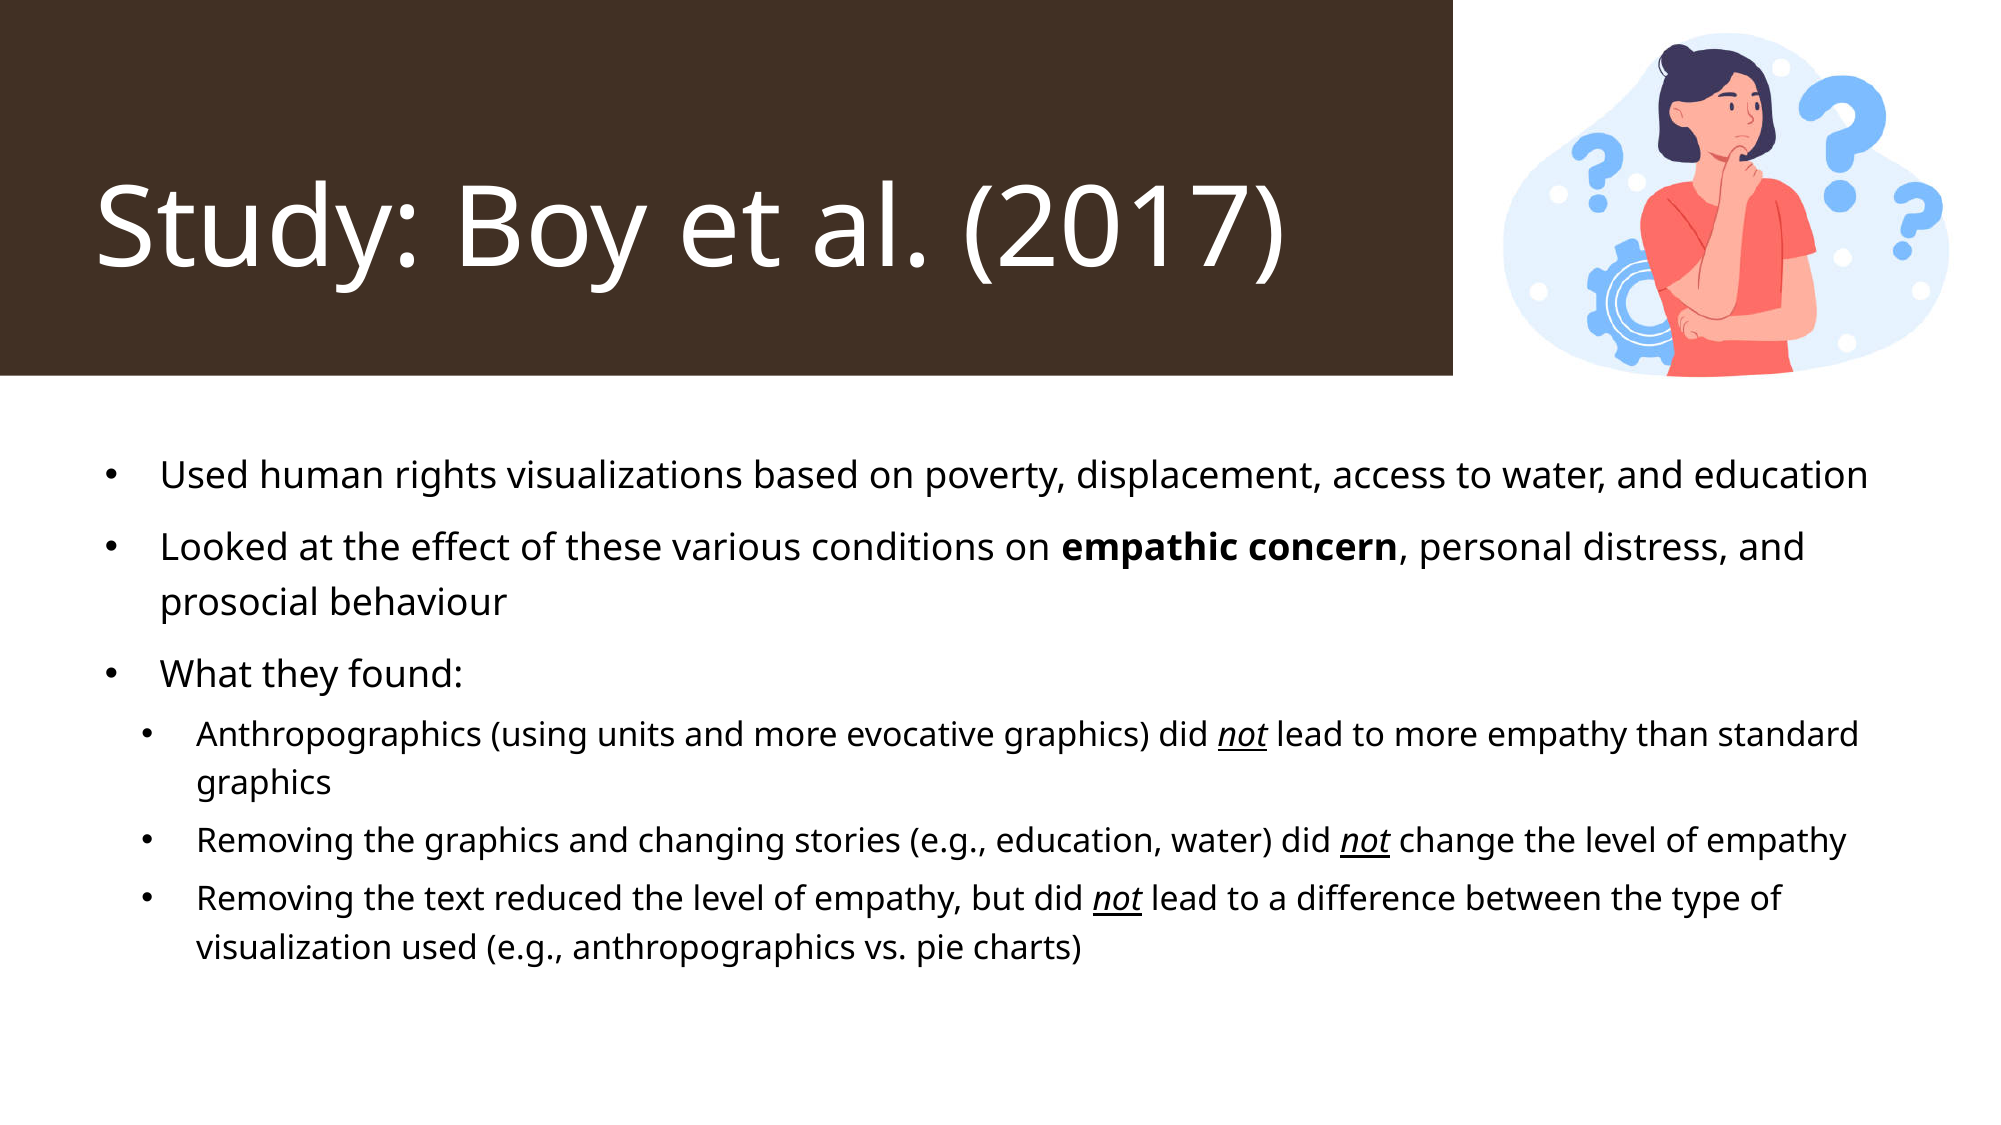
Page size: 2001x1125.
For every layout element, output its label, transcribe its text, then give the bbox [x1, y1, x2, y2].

title Study: Boy et al. (2017) [79, 19, 1453, 297]
list Used human rights visualizations based on poverty, displacement, access to water, and education Looked at the effect of these various conditions on empathic concern, personal distress, and prosocial behaviour What they found: Anthropographics (using units and more evocative graphics) did not lead to more empathy than standard graphics Removing the graphics and changing stories (e.g., education, water) did not change the level of empathy Removing the text reduced the level of empathy, but did not lead to a difference between the type of visualization used (e.g., anthropographics vs. pie charts) [89, 434, 1911, 1025]
picture [1453, 0, 2000, 409]
